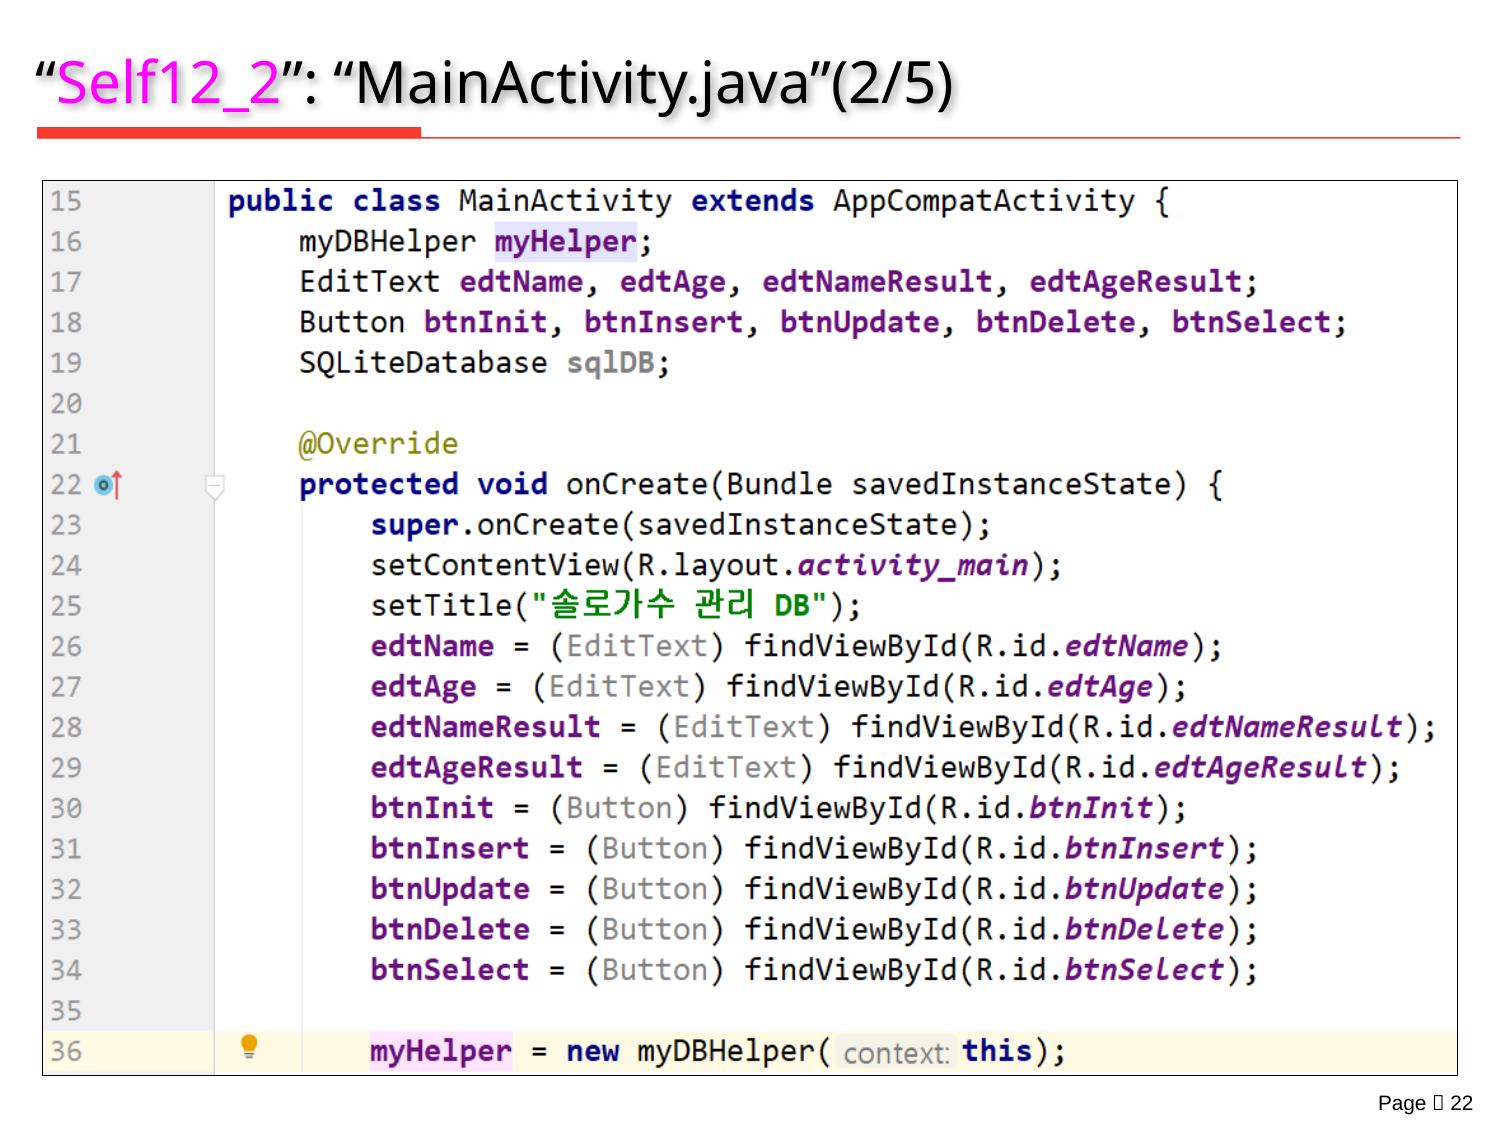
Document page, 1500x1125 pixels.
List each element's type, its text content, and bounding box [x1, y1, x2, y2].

title “Self12_2”: “MainActivity.java”(2/5) [35, 45, 1434, 141]
picture [41, 180, 1459, 1076]
